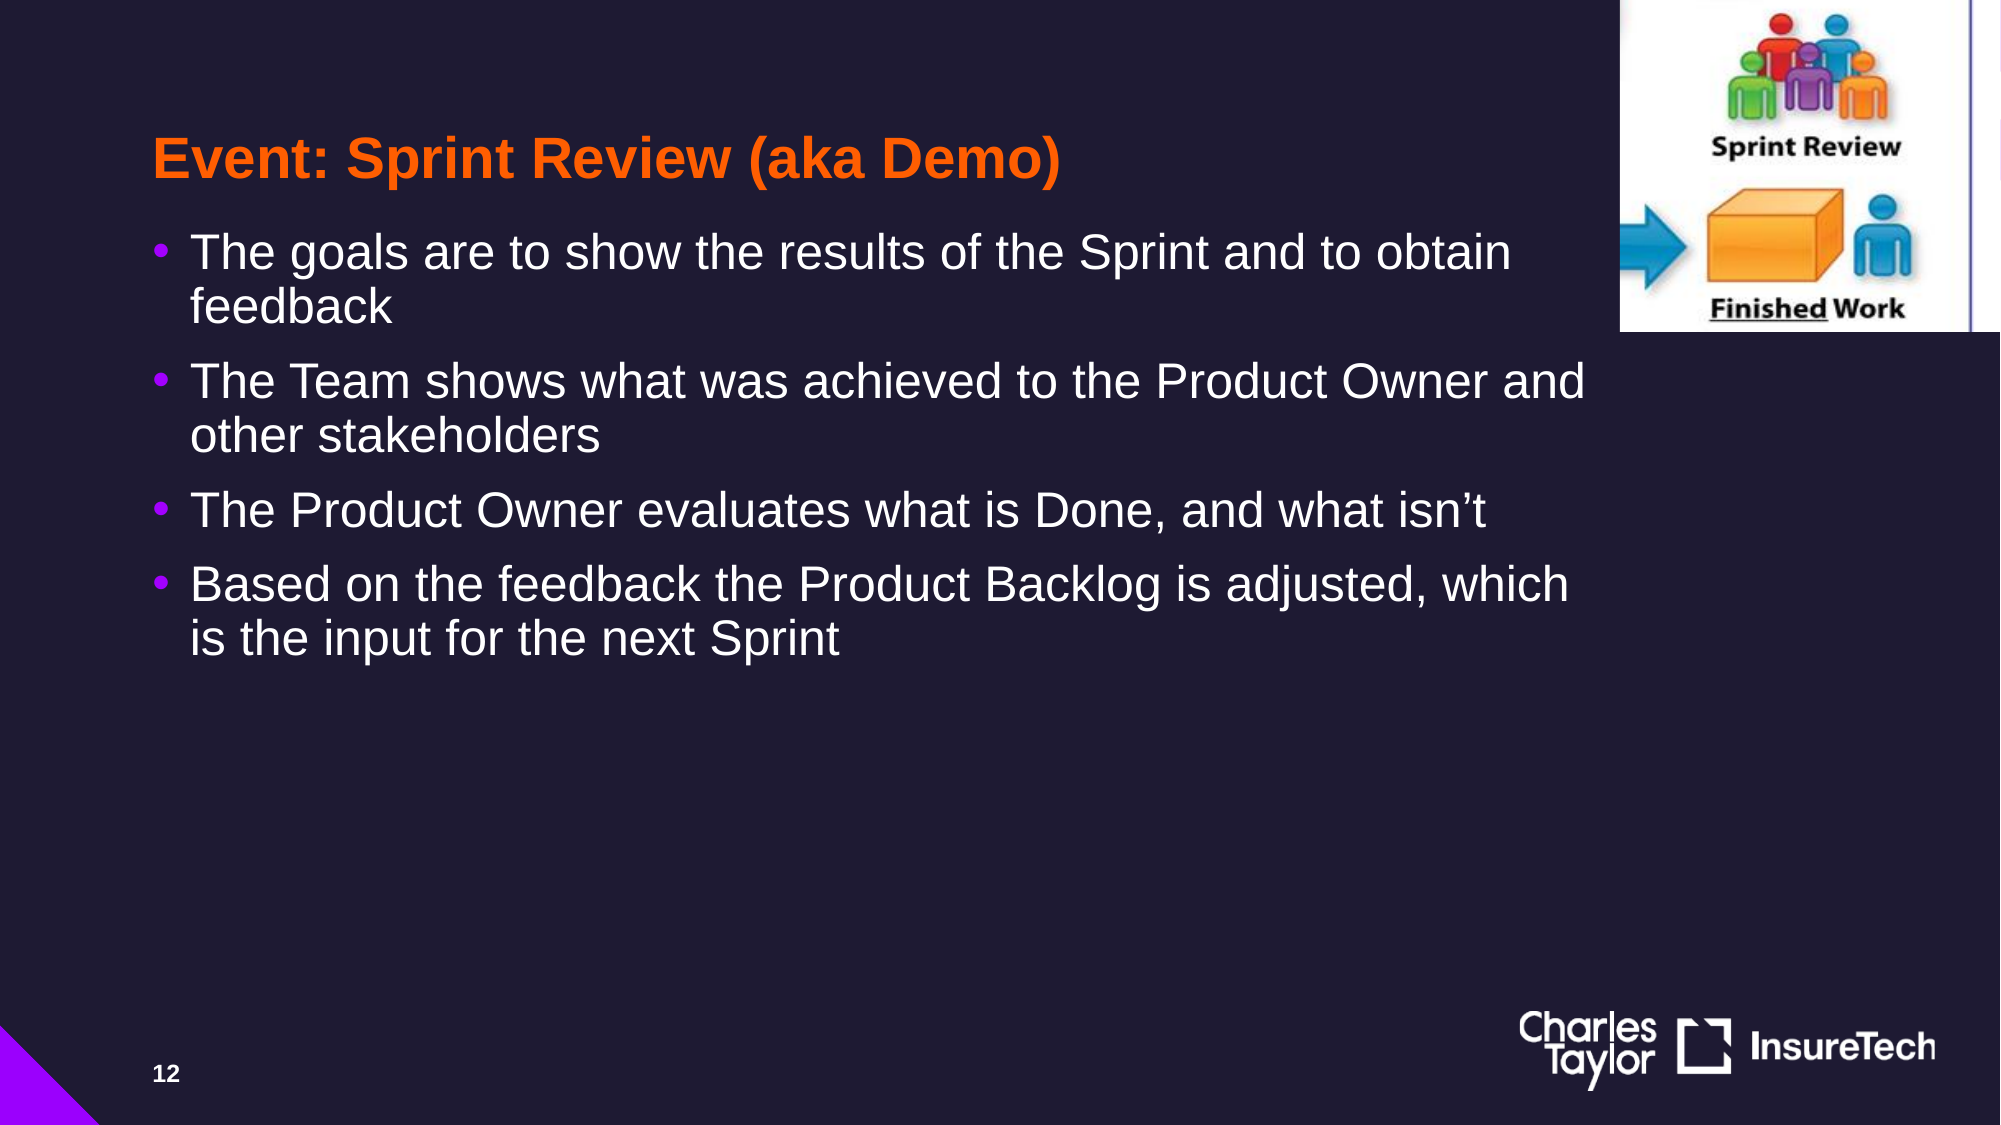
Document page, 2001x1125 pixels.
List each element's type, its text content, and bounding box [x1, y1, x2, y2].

title Event: Sprint Review (aka Demo) [137, 113, 1619, 206]
picture [0, 1022, 103, 1125]
slide_number 12 [137, 1042, 215, 1103]
picture [1619, 0, 2001, 332]
list The goals are to show the results of the Sprint and to obtain feedback The Team shows what was achieved to the Product Owner and other stakeholders The Product Owner evaluates what is Done, and what isn’t Based on the feedback the Product Backlog is adjusted, which is the input for the next Sprint [137, 218, 1620, 1012]
